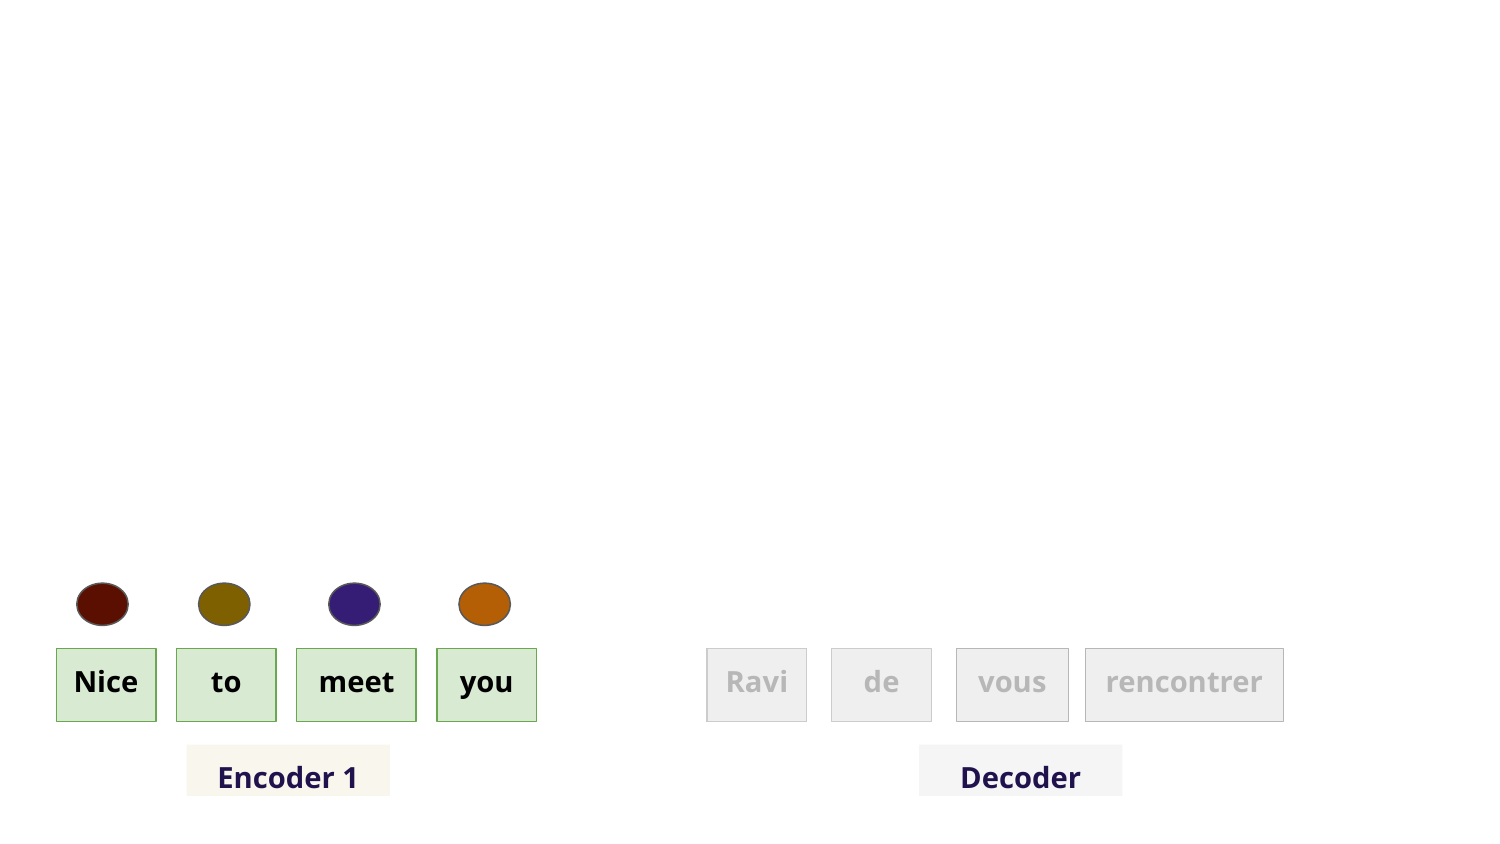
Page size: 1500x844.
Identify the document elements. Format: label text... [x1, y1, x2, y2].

text_box [198, 583, 250, 626]
text_box Encoder 1 [186, 744, 390, 796]
text_box meet [296, 648, 417, 722]
text_box rencontrer [1085, 648, 1284, 722]
text_box Decoder [919, 744, 1123, 796]
text_box de [831, 648, 932, 722]
text_box to [176, 648, 277, 722]
text_box you [436, 648, 537, 722]
text_box Nice [56, 648, 156, 722]
text_box vous [956, 648, 1069, 722]
text_box [458, 583, 511, 626]
text_box [328, 583, 381, 626]
text_box Ravi [707, 648, 807, 722]
text_box [76, 583, 129, 626]
